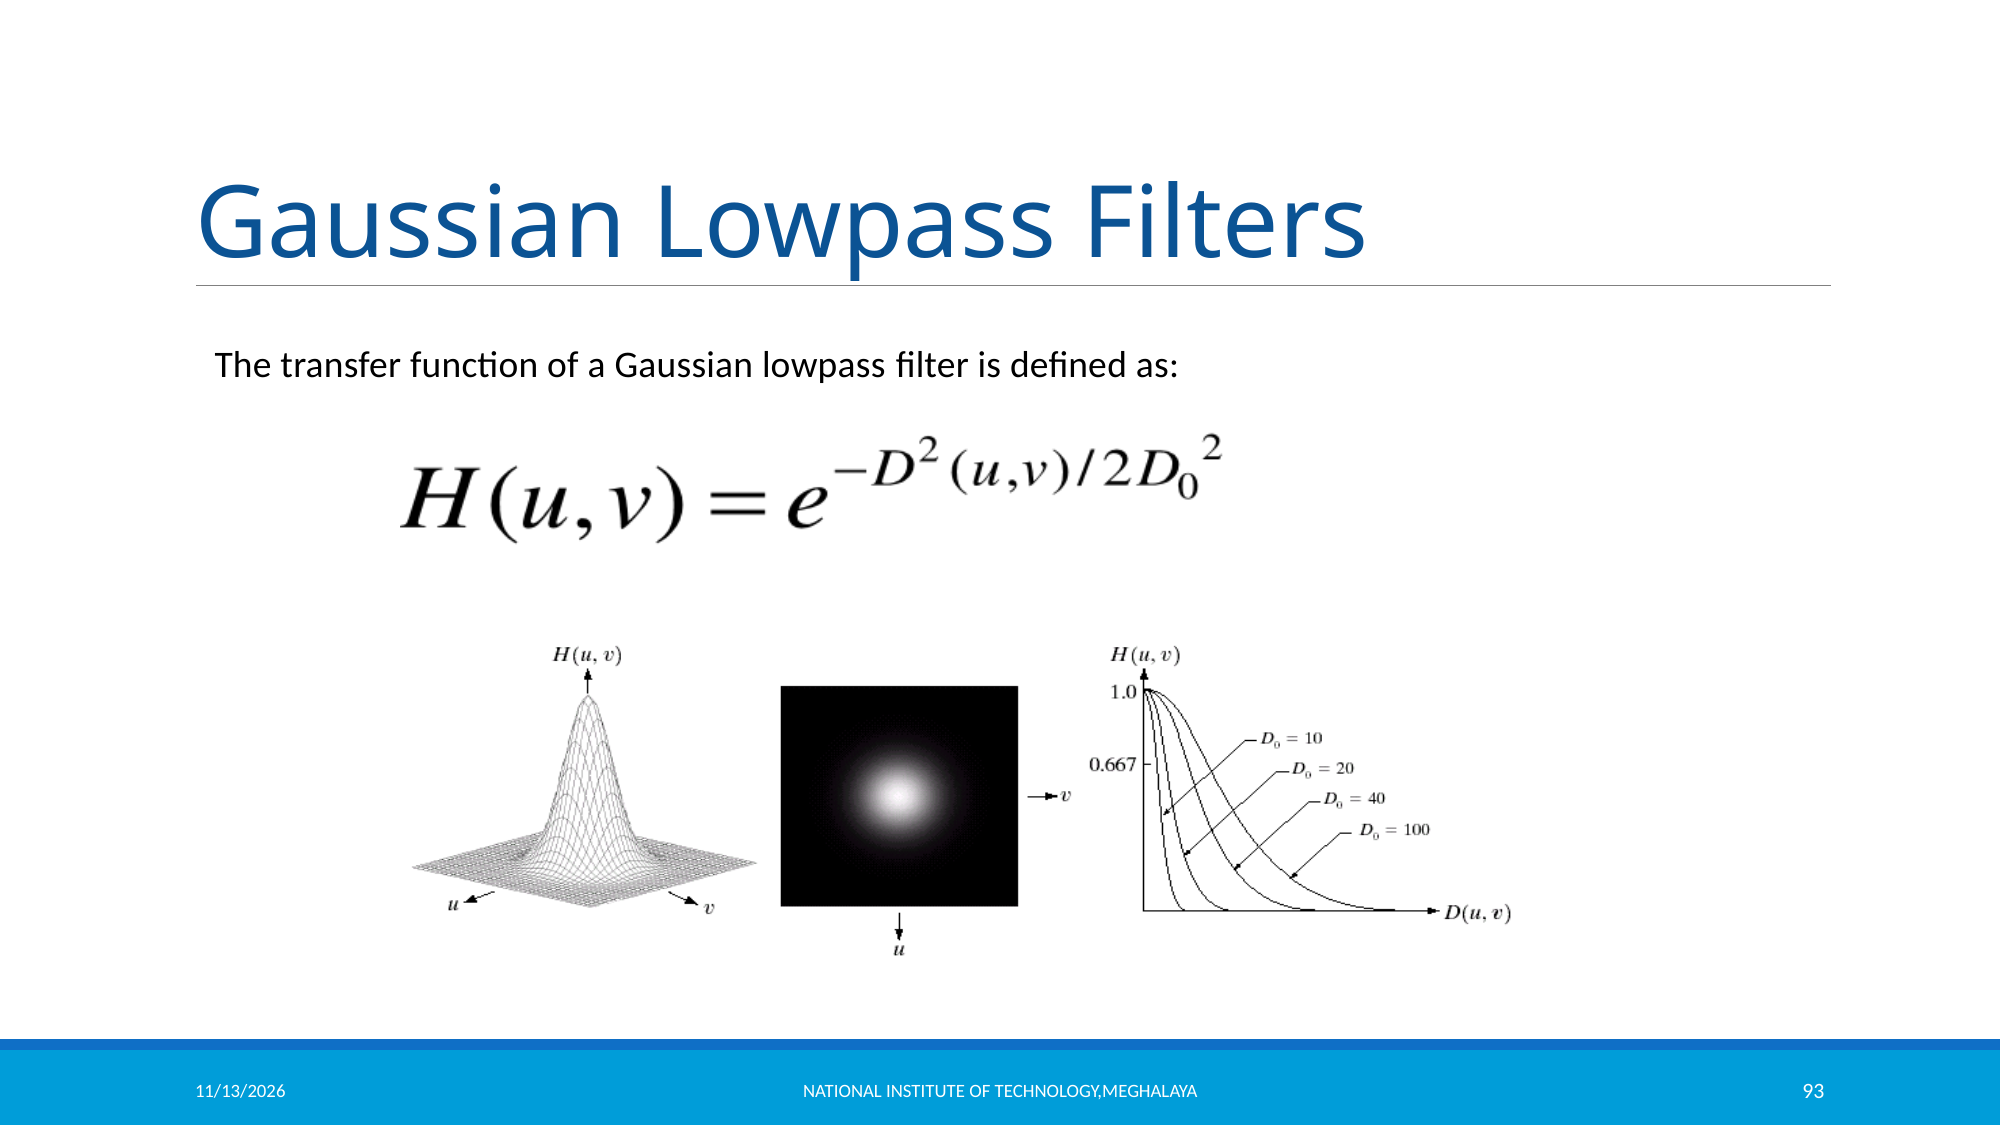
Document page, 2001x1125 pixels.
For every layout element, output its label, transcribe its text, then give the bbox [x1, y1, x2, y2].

picture [400, 423, 1225, 555]
slide_number 93 [1624, 1059, 1840, 1120]
footer National Institute of Technology,Meghalaya [604, 1059, 1396, 1120]
text_box The transfer function of a Gaussian lowpass filter is defined as: [214, 339, 1796, 385]
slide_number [180, 1059, 586, 1120]
title Gaussian Lowpass Filters [180, 47, 1830, 285]
picture [400, 630, 1525, 969]
